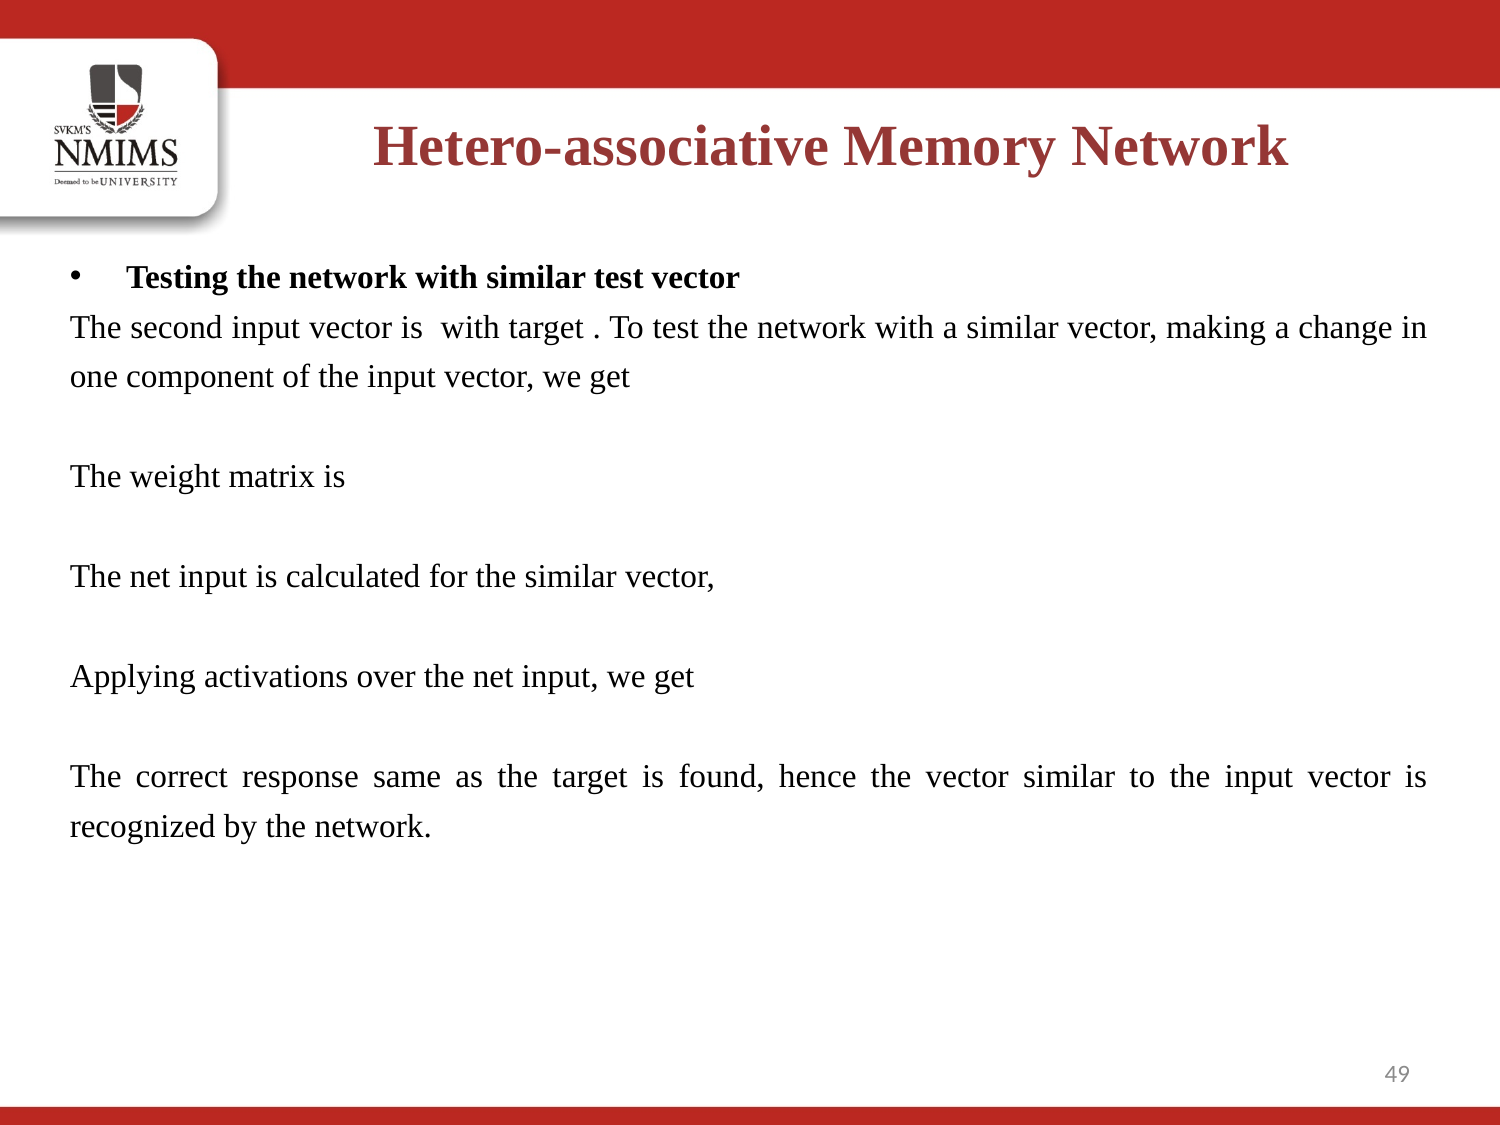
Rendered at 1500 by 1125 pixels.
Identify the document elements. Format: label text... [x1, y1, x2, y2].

text_box Hetero-associative Memory Network [237, 99, 1425, 185]
picture [0, 0, 1500, 1125]
slide_number 49 [1074, 1042, 1425, 1103]
